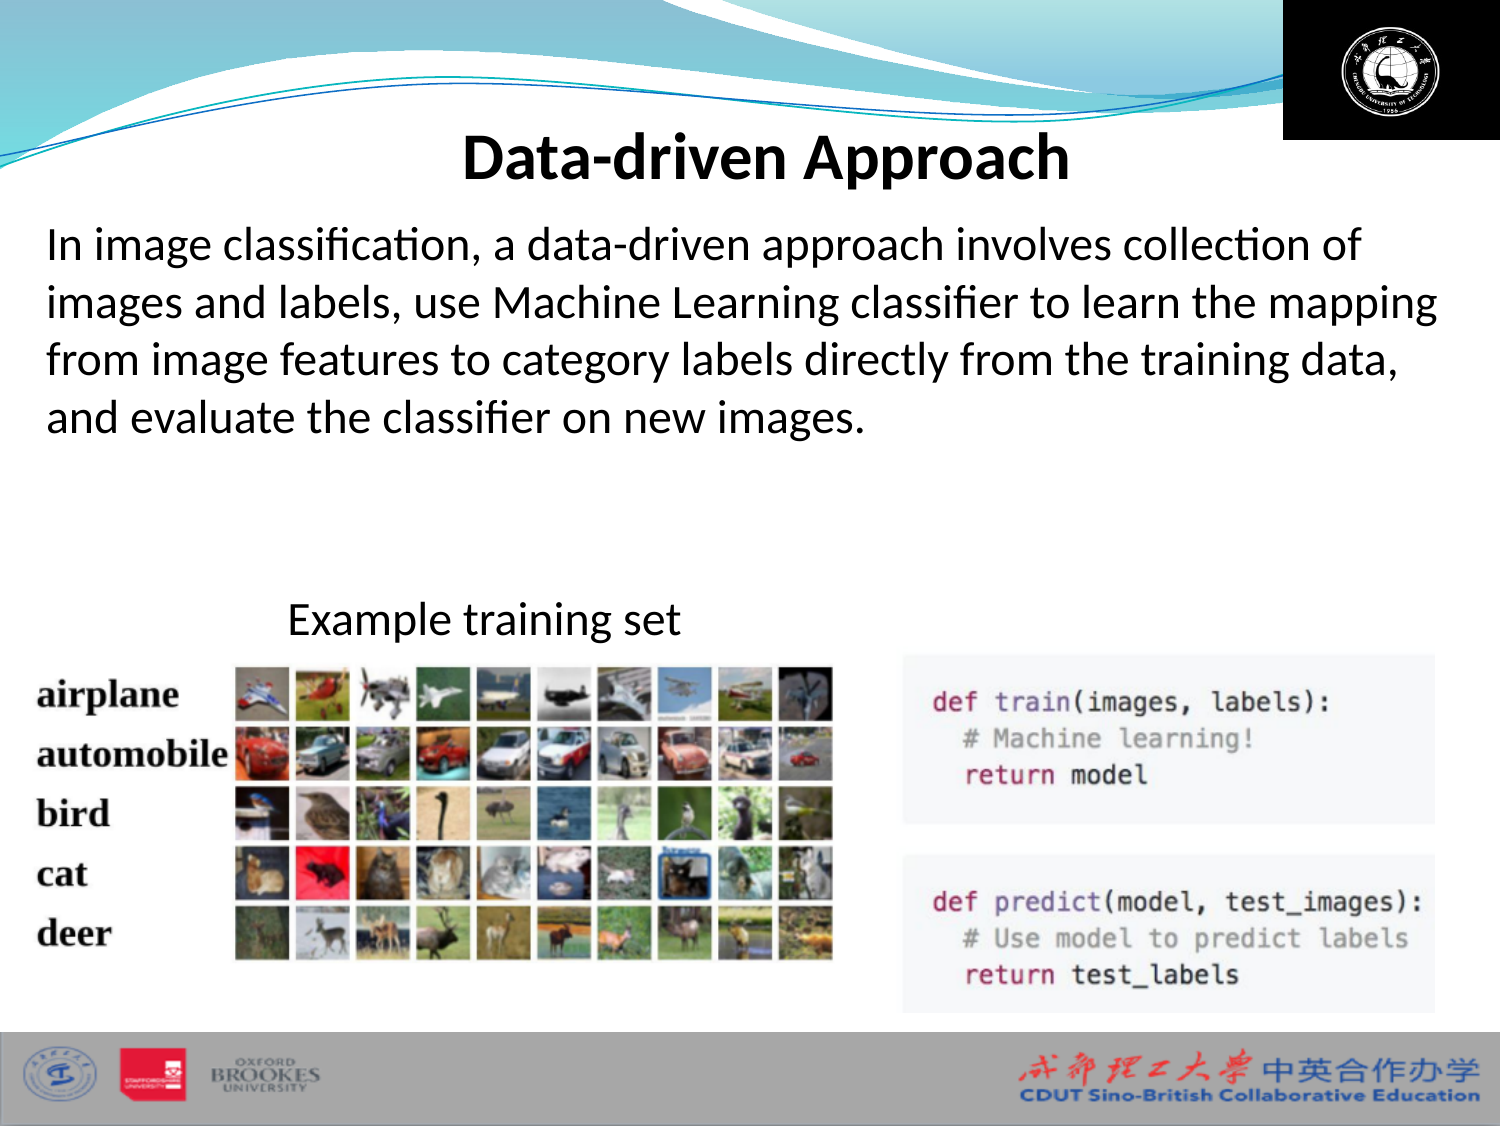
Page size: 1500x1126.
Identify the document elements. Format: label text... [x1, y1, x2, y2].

picture [1283, 0, 1500, 140]
picture [874, 637, 1435, 1013]
picture [15, 637, 862, 995]
text_box Data-driven Approach [462, 112, 1100, 198]
picture [0, 1031, 1500, 1126]
text_box In image classification, a data-driven approach involves collection of images and labels, use Machine Learning classifier to learn the mapping from image features to category labels directly from the training data, and evaluate the classifier on new images. [46, 212, 1450, 463]
text_box Example training set [287, 587, 713, 636]
